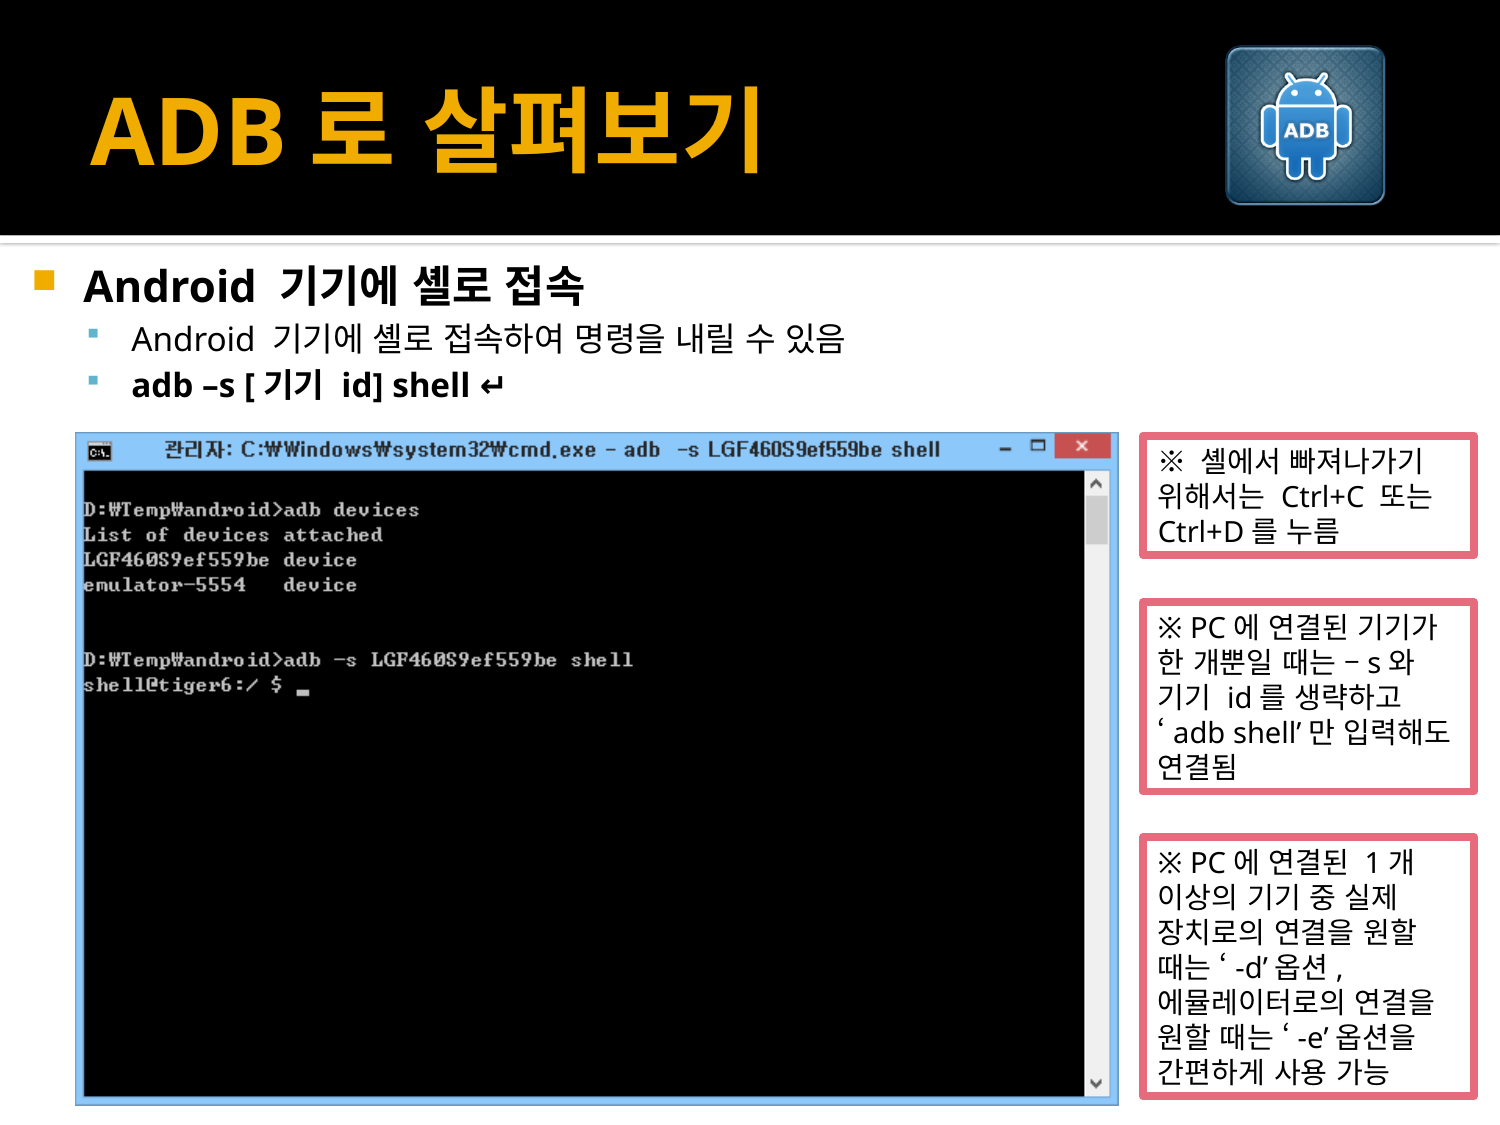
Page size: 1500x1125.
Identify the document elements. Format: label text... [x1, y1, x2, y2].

text_box ※ 셸에서 빠져나가기 위해서는 Ctrl+C 또는 Ctrl+D를 누름 [1139, 432, 1478, 559]
picture [74, 432, 1119, 1106]
text_box ※ PC에 연결된 1개 이상의 기기 중 실제 장치로의 연결을 원할 때는 ‘-d’옵션, 에뮬레이터로의 연결을 원할 때는 ‘-e’옵션을 간편하게 사용 가능 [1139, 833, 1478, 1100]
picture [1222, 42, 1388, 209]
text_box ※ PC에 연결된 기기가 한 개뿐일 때는 –s와 기기 id를 생략하고 ‘adb shell’만 입력해도 연결됨 [1139, 598, 1478, 795]
title ADB로 살펴보기 [75, 25, 1425, 231]
list Android 기기에 셸로 접속 Android 기기에 셸로 접속하여 명령을 내릴 수 있음 adb –s [기기 id] shell ↵ [2, 243, 1353, 1125]
